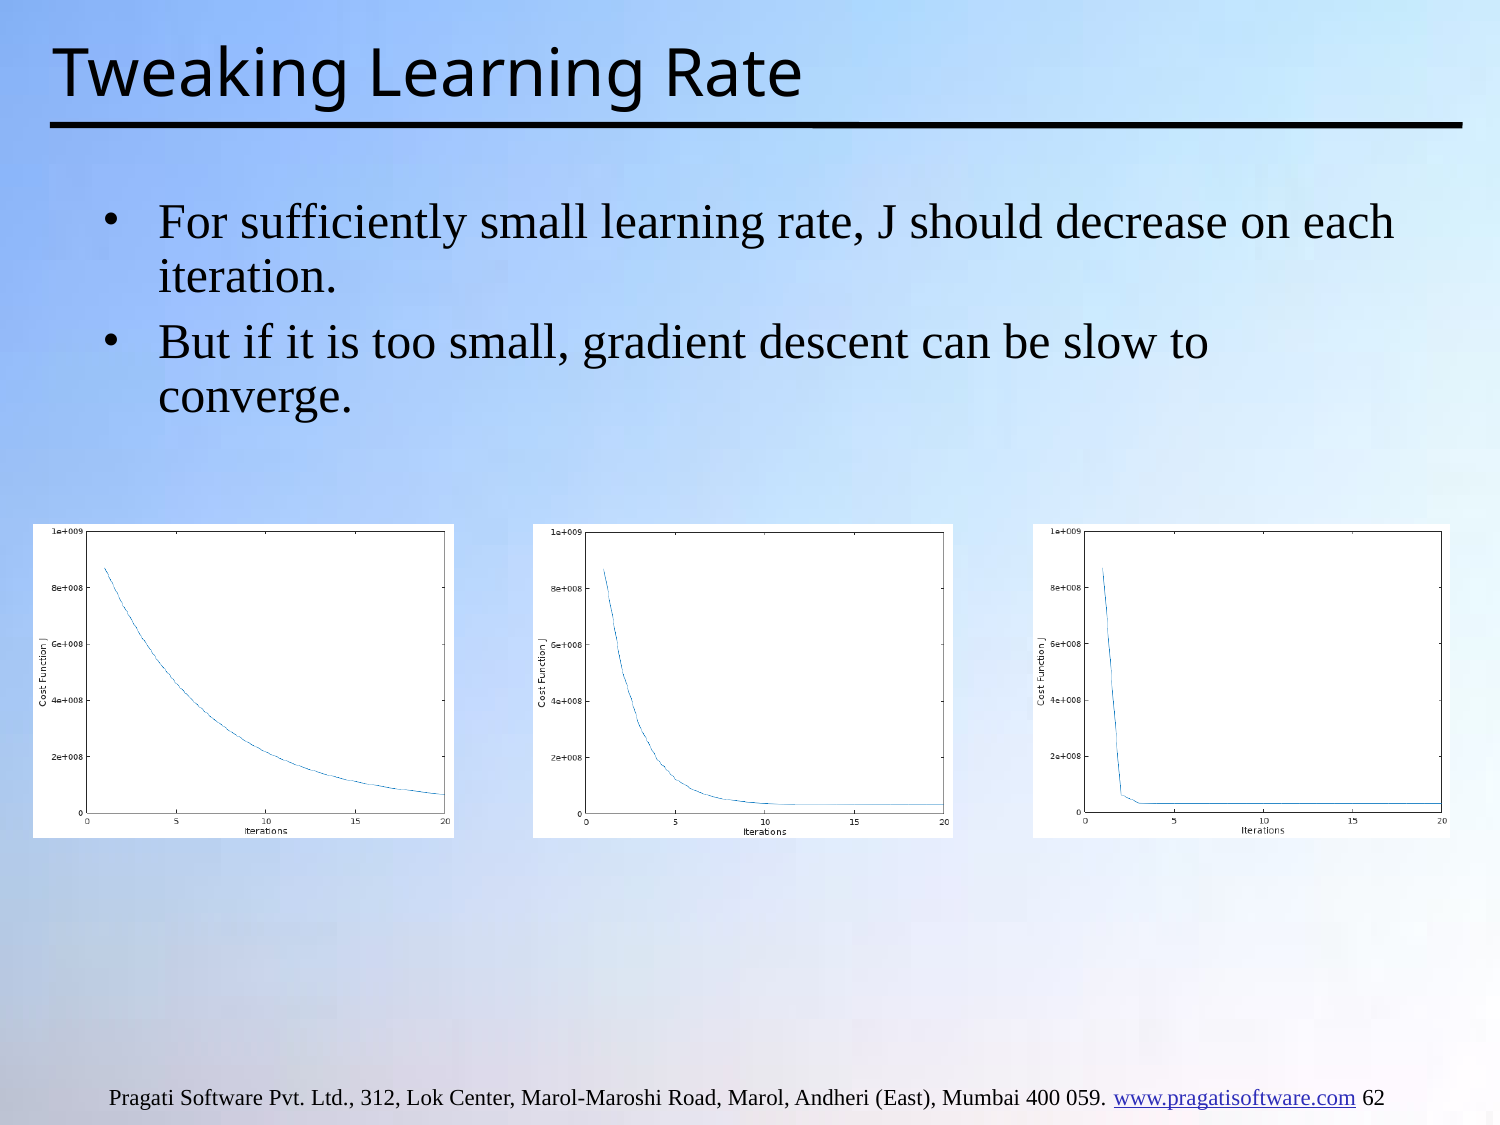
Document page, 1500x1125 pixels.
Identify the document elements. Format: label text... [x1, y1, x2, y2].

list For sufficiently small learning rate, J should decrease on each iteration. But if it is too small, gradient descent can be slow to converge. [87, 187, 1412, 1063]
picture [0, 0, 1500, 1125]
title Tweaking Learning Rate [37, 0, 1462, 137]
